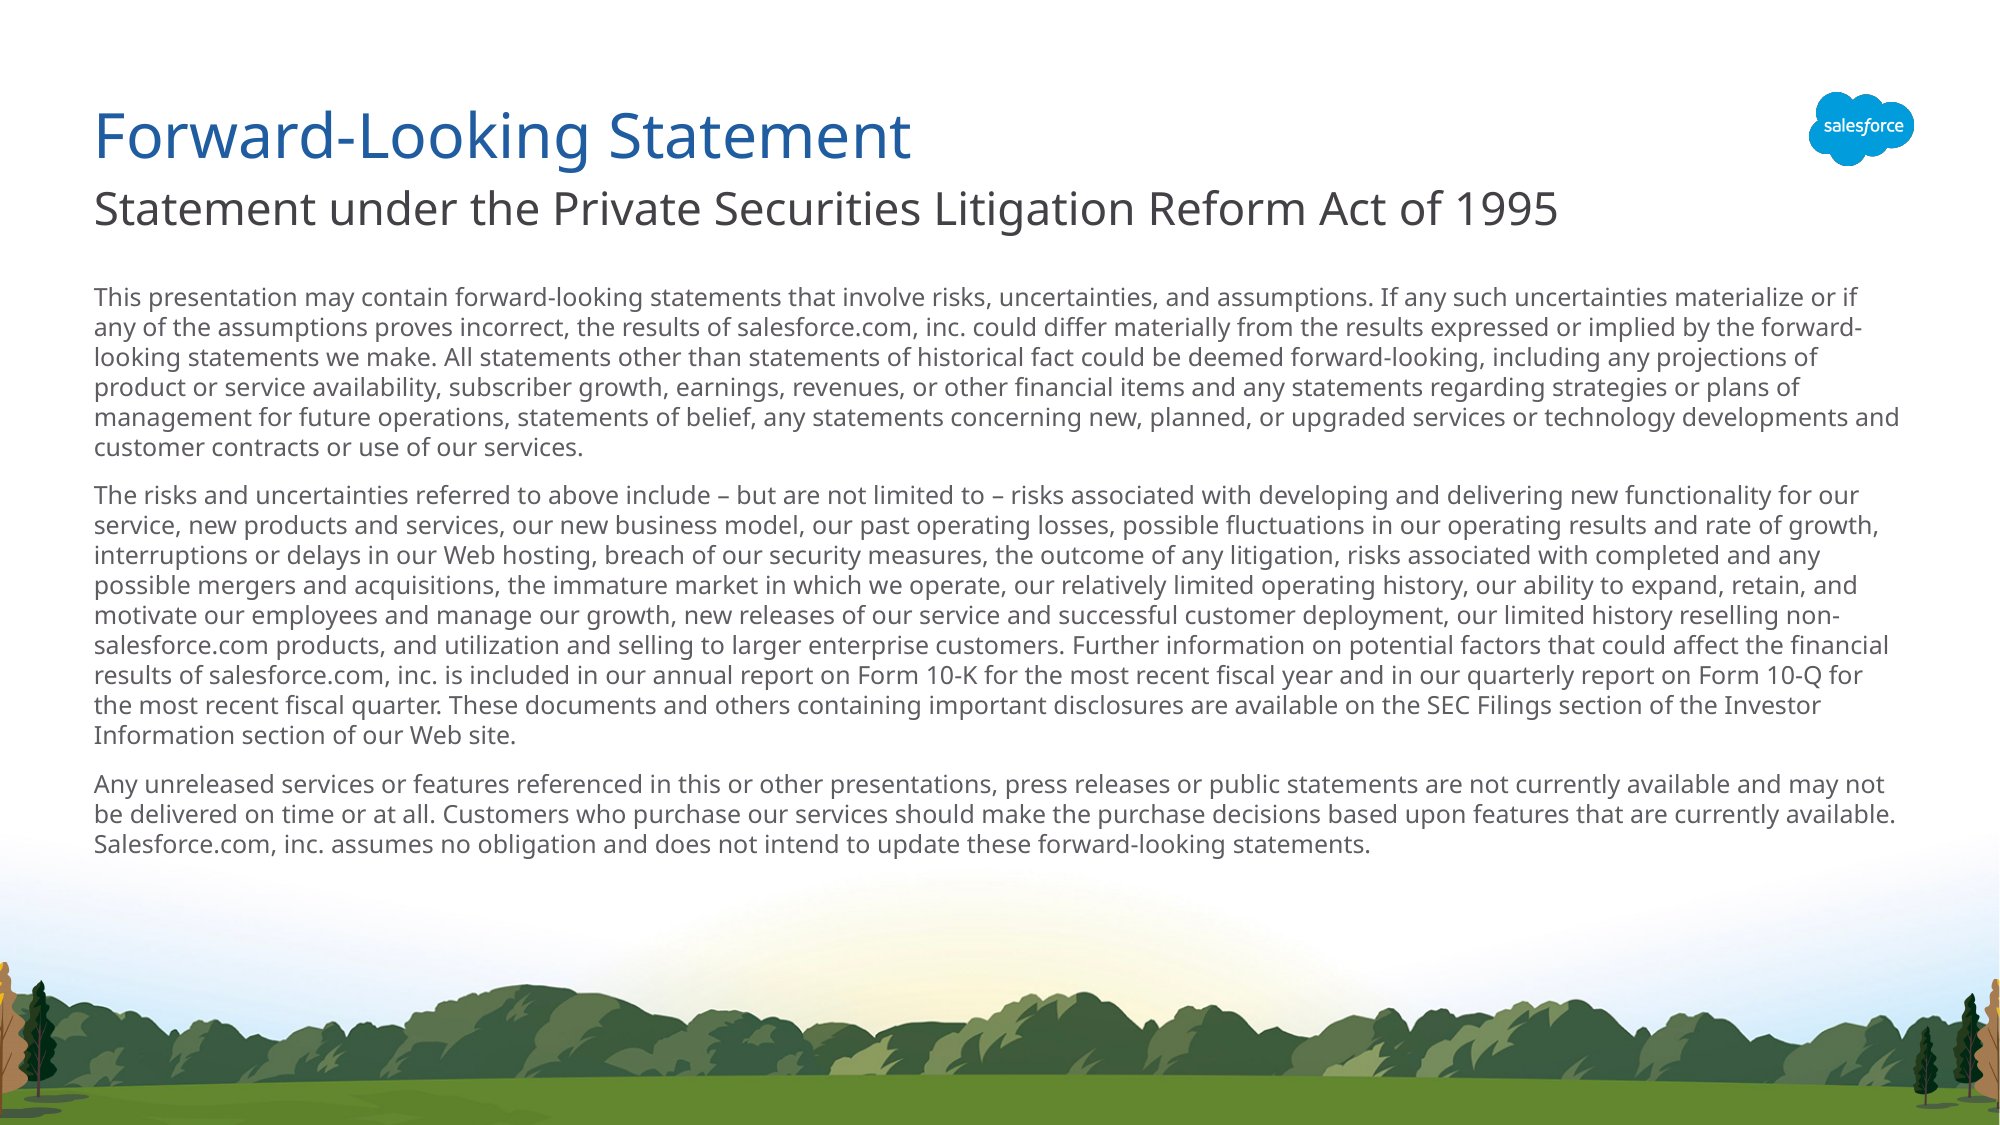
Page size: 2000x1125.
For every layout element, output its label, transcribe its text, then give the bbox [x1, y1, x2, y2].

list Statement under the Private Securities Litigation Reform Act of 1995 [93, 179, 1906, 236]
list This presentation may contain forward-looking statements that involve risks, uncertainties, and assumptions. If any such uncertainties materialize or if any of the assumptions proves incorrect, the results of salesforce.com, inc. could differ materially from the results expressed or implied by the forward-looking statements we make. All statements other than statements of historical fact could be deemed forward-looking, including any projections of product or service availability, subscriber growth, earnings, revenues, or other financial items and any statements regarding strategies or plans of management for future operations, statements of belief, any statements concerning new, planned, or upgraded services or technology developments and customer contracts or use of our services. The risks and uncertainties referred to above include – but are not limited to – risks associated with developing and delivering new functionality for our service, new products and services, our new business model, our past operating losses, possible fluctuations in our operating results and rate of growth, interruptions or delays in our Web hosting, breach of our security measures, the outcome of any litigation, risks associated with completed and any possible mergers and acquisitions, the immature market in which we operate, our relatively limited operating history, our ability to expand, retain, and motivate our employees and manage our growth, new releases of our service and successful customer deployment, our limited history reselling non-salesforce.com products, and utilization and selling to larger enterprise customers. Further information on potential factors that could affect the financial results of salesforce.com, inc. is included in our annual report on Form 10-K for the most recent fiscal year and in our quarterly report on Form 10-Q for the most recent fiscal quarter. These documents and others containing important disclosures are available on the SEC Filings section of the Investor Information section of our Web site. Any unreleased services or features referenced in this or other presentations, press releases or public statements are not currently available and may not be delivered on time or at all. Customers who purchase our services should make the purchase decisions based upon features that are currently available. Salesforce.com, inc. assumes no obligation and does not intend to update these forward-looking statements. [93, 281, 1906, 658]
picture [0, 0, 2000, 1125]
title Forward-Looking Statement [93, 10, 1906, 173]
